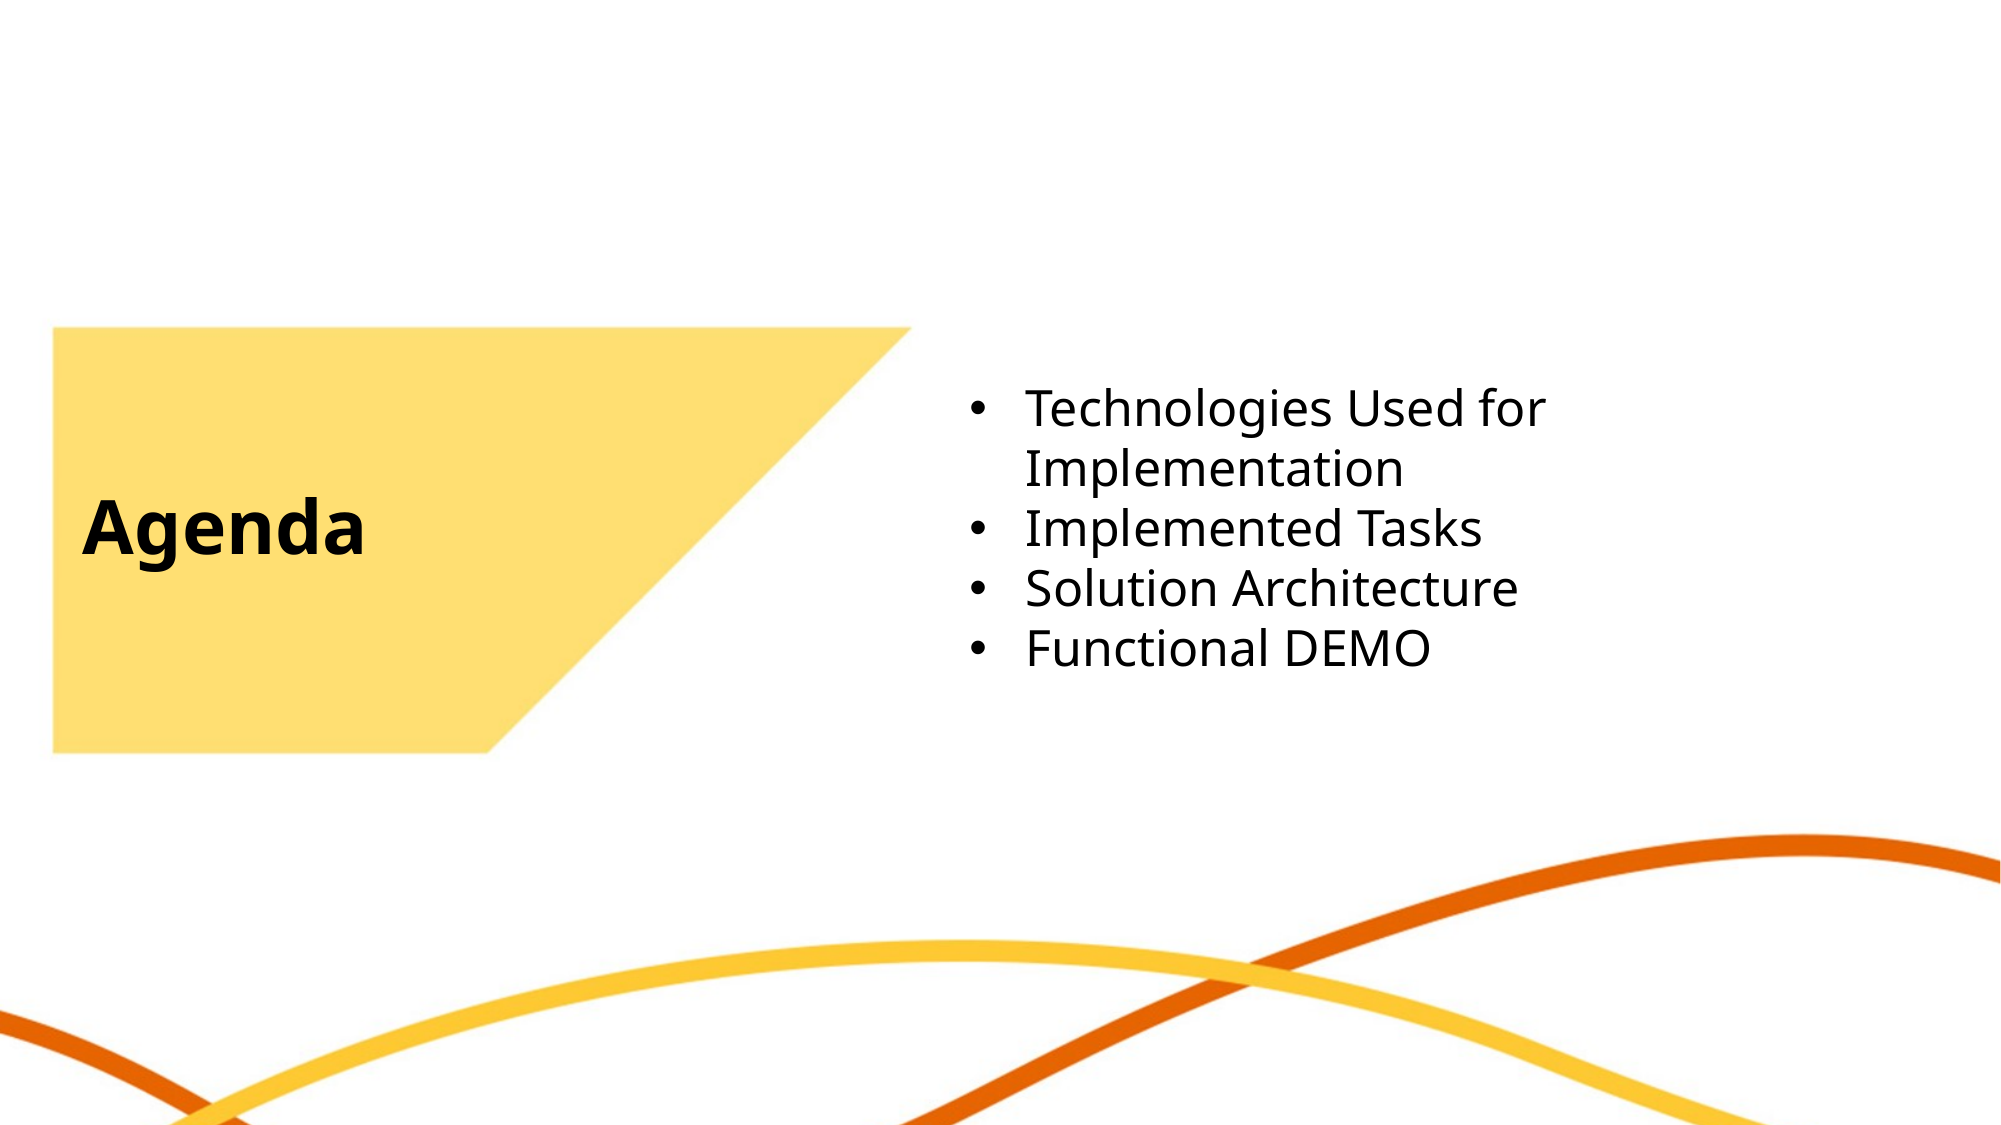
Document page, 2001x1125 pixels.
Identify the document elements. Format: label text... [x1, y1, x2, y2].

picture [0, 0, 2001, 1125]
title Agenda [82, 469, 969, 581]
text_box Technologies Used for Implementation Implemented Tasks Solution Architecture Functional DEMO [969, 376, 1918, 677]
